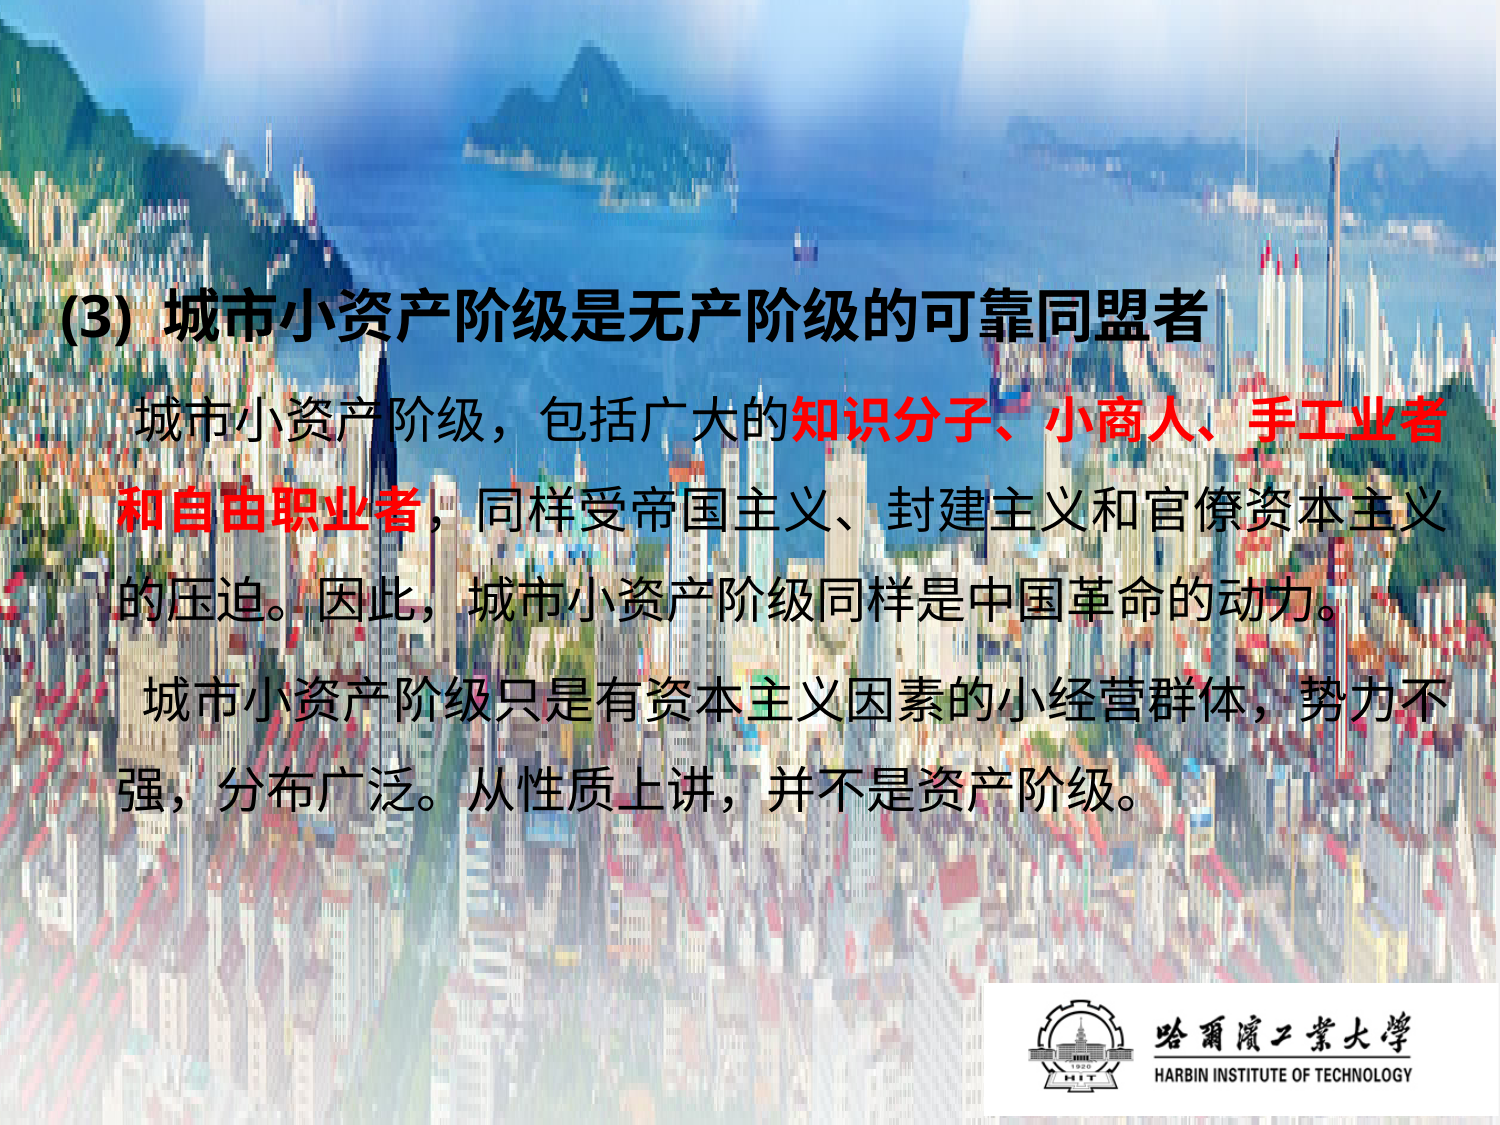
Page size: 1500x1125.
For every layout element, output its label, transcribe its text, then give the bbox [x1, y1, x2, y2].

list (3) 城市小资产阶级是无产阶级的可靠同盟者 城市小资产阶级，包括广大的知识分子、小商人、手工业者和自由职业者，同样受帝国主义、封建主义和官僚资本主义的压迫。因此，城市小资产阶级同样是中国革命的动力。 城市小资产阶级只是有资本主义因素的小经营群体，势力不强，分布广泛。从性质上讲，并不是资产阶级。 [45, 236, 1465, 868]
picture [0, 0, 1500, 1125]
